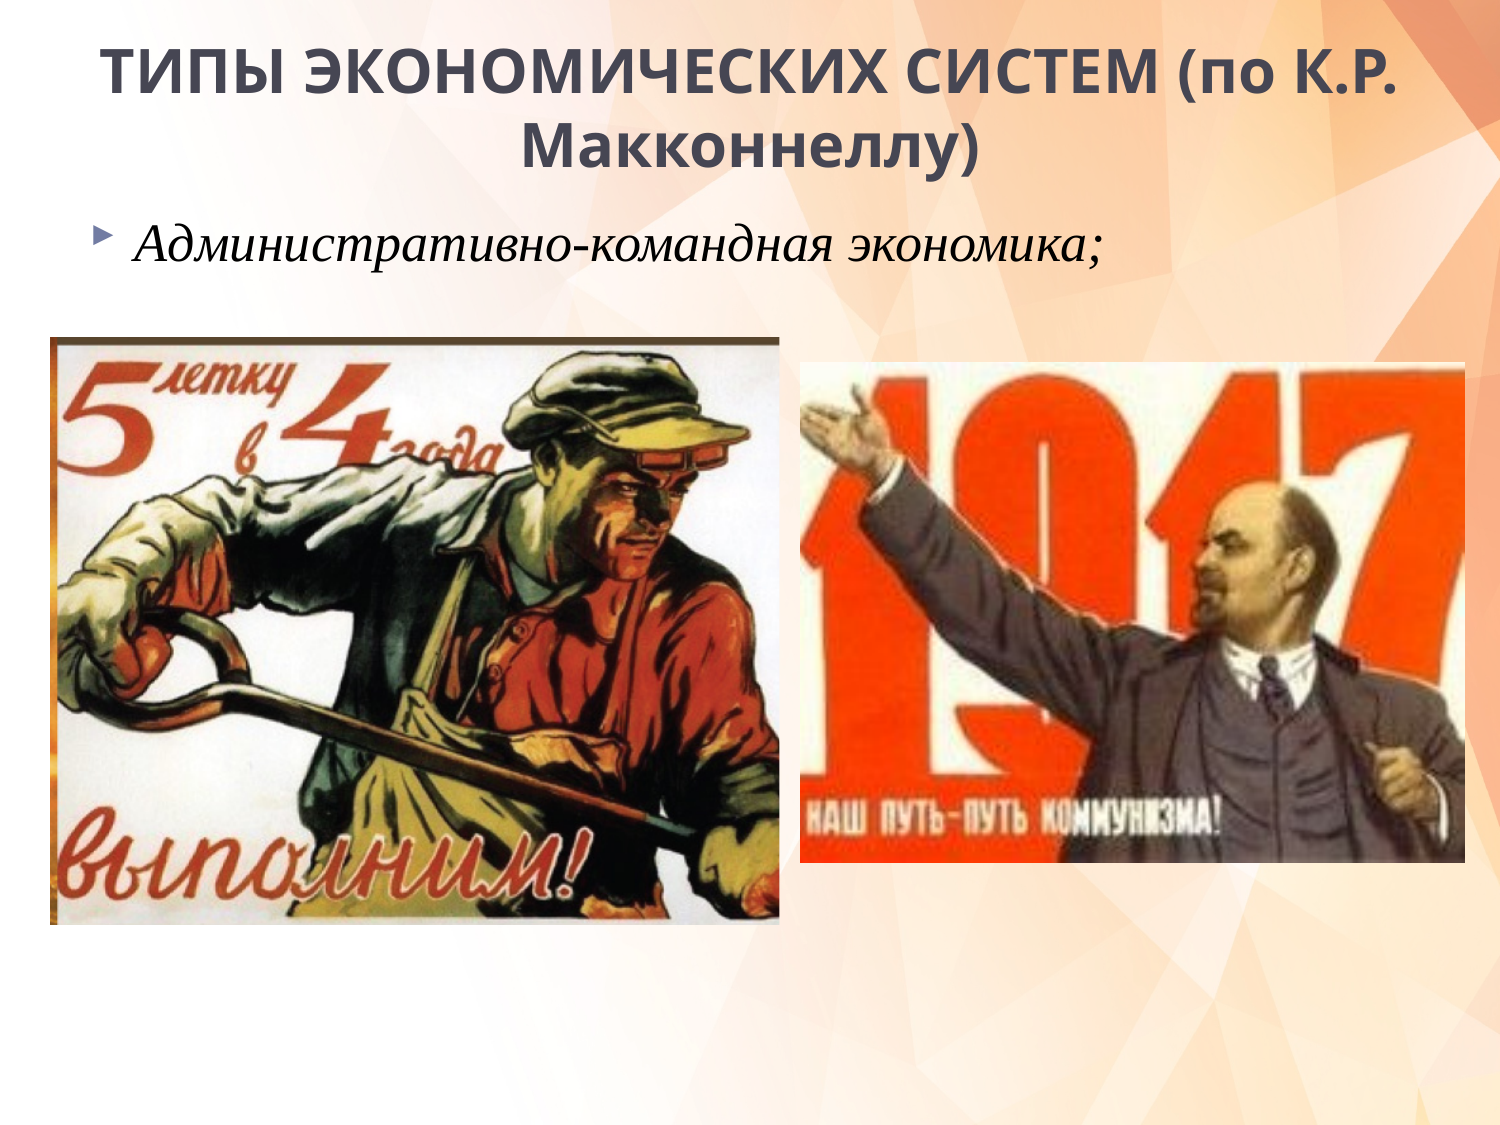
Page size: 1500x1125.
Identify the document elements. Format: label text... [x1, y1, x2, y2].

title ТИПЫ ЭКОНОМИЧЕСКИХ СИСТЕМ (по К.Р. Макконнеллу) [75, 24, 1425, 188]
list Административно-командная экономика; [75, 200, 1425, 1010]
picture [49, 337, 780, 926]
picture [799, 362, 1466, 863]
